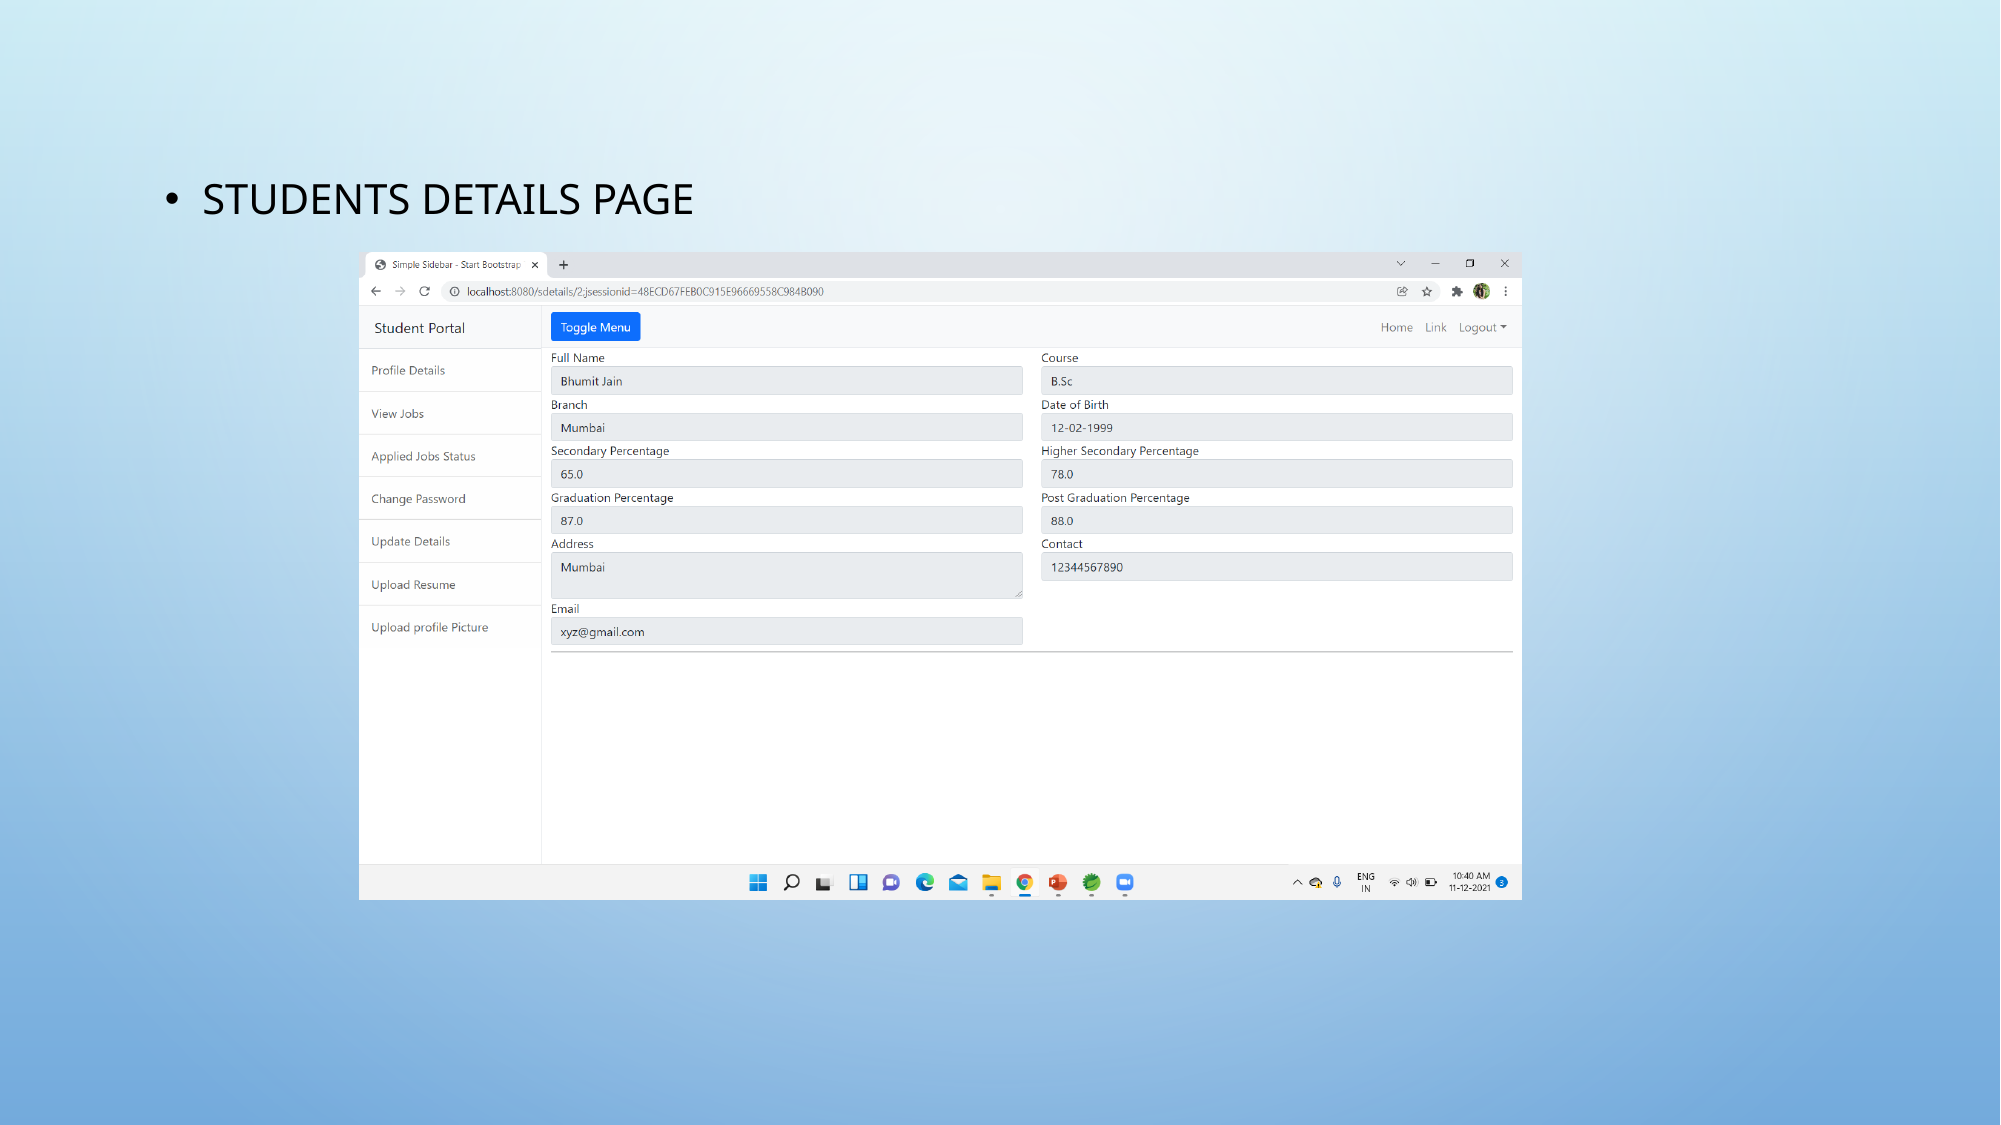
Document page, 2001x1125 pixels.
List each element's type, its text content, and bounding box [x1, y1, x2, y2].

list Students details PAGE [149, 155, 1851, 950]
picture [359, 251, 1523, 901]
